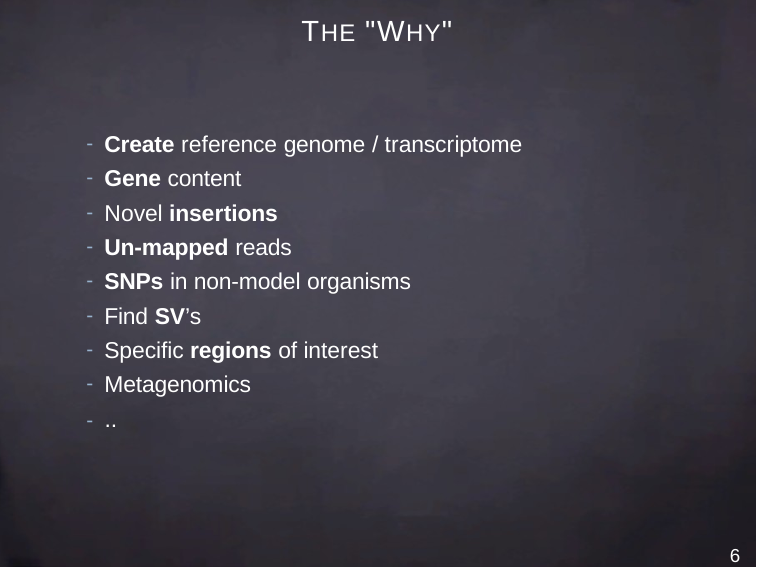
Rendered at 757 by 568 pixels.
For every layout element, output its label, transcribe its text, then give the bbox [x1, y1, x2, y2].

picture [0, 0, 756, 567]
text_box Create reference genome / transcriptome Gene content Novel insertions Un-mapped reads SNPs in non-model organisms Find SV’s Specific regions of interest Metagenomics - .. [84, 129, 525, 432]
title THE "WHY" [65, 12, 691, 107]
slide_number 6 [725, 543, 755, 568]
